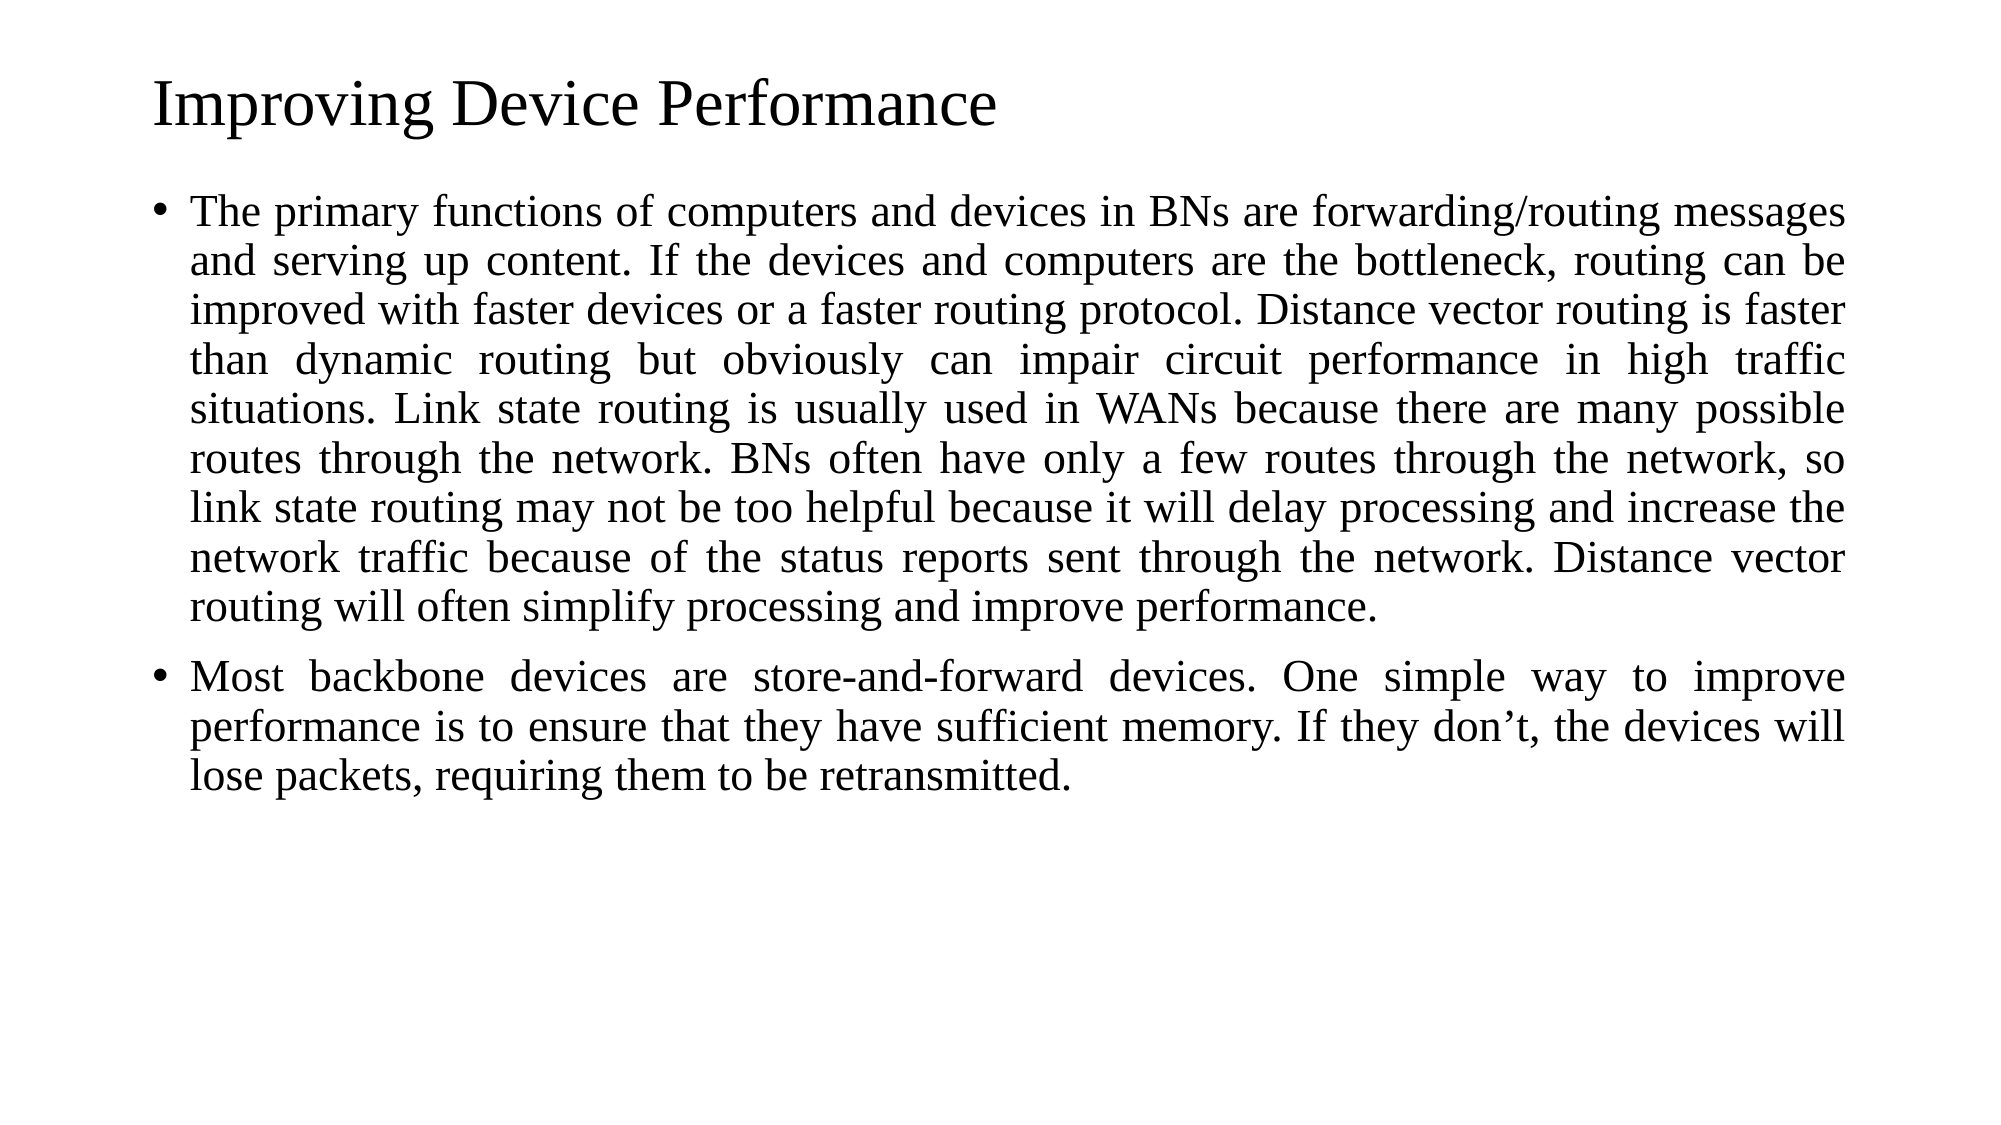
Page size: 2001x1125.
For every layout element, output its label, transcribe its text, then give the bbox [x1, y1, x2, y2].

title Improving Device Performance [137, 59, 1863, 148]
list The primary functions of computers and devices in BNs are forwarding/routing messages and serving up content. If the devices and computers are the bottleneck, routing can be improved with faster devices or a faster routing protocol. Distance vector routing is faster than dynamic routing but obviously can impair circuit performance in high traffic situations. Link state routing is usually used in WANs because there are many possible routes through the network. BNs often have only a few routes through the network, so link state routing may not be too helpful because it will delay processing and increase the network traffic because of the status reports sent through the network. Distance vector routing will often simplify processing and improve performance. Most backbone devices are store-and-forward devices. One simple way to improve performance is to ensure that they have sufficient memory. If they don’t, the devices will lose packets, requiring them to be retransmitted. [137, 179, 1863, 1014]
